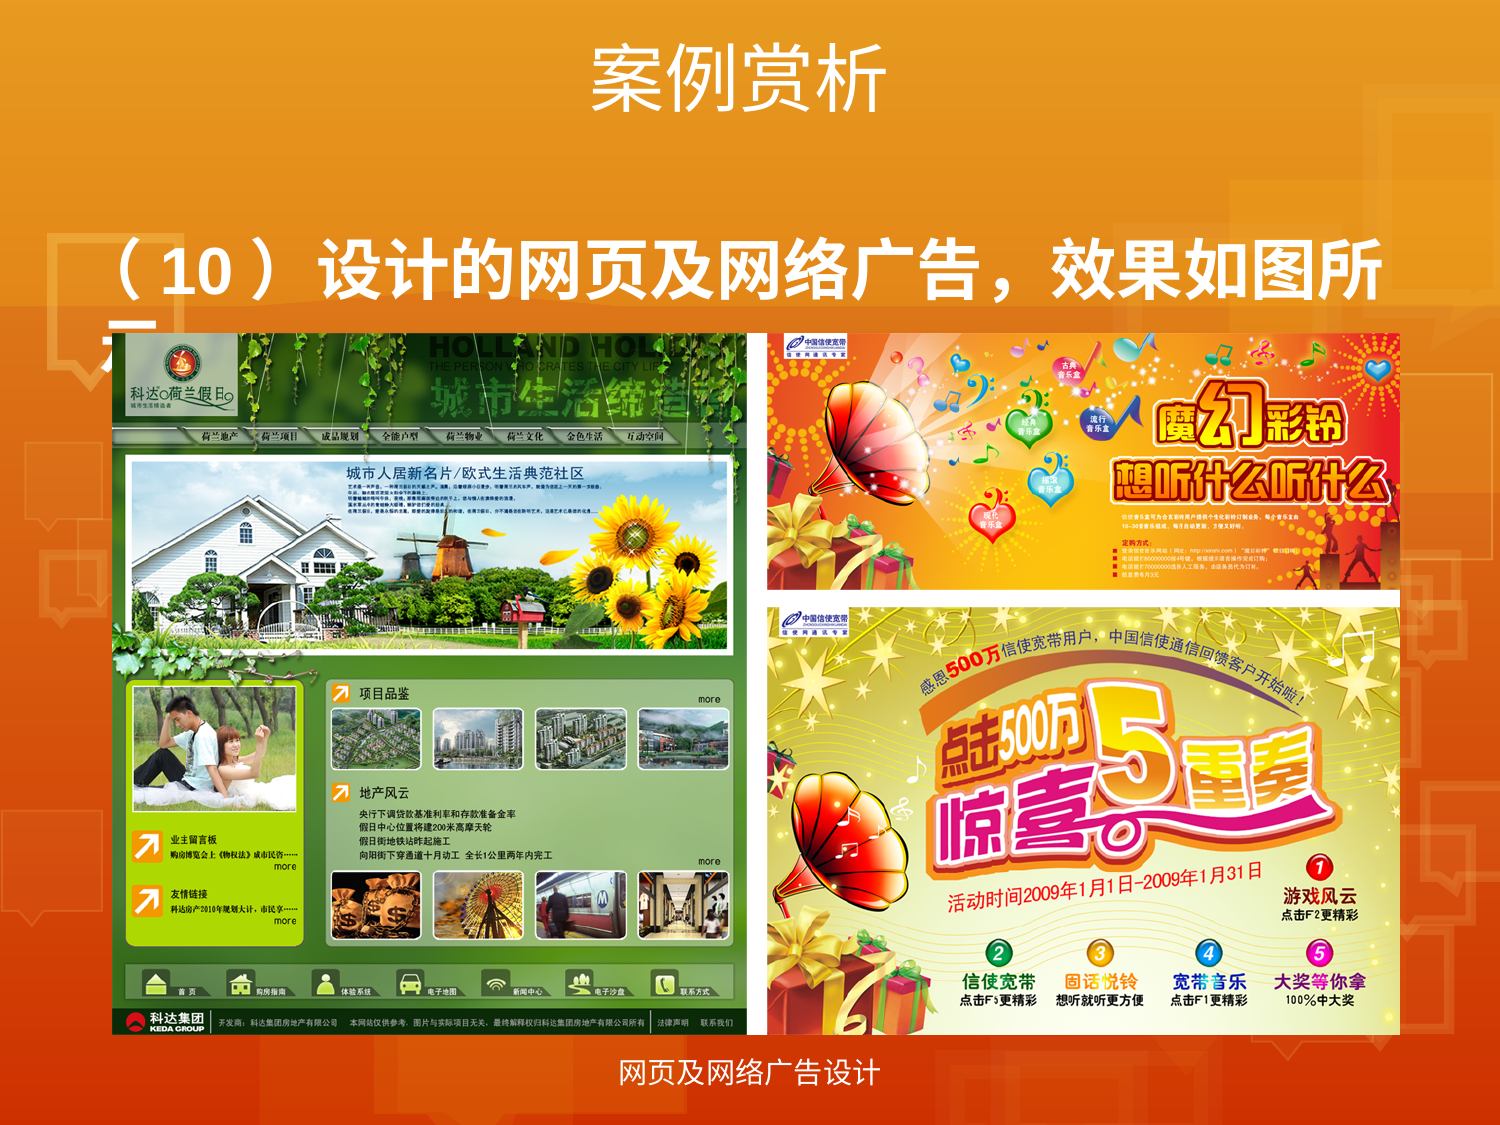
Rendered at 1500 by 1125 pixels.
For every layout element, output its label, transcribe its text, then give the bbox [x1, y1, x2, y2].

picture [112, 333, 1400, 1035]
text_box 案例赏析 [123, 23, 1365, 129]
text_box 网页及网络广告设计 [478, 1046, 1022, 1097]
text_box （10）设计的网页及网络广告，效果如图所示。 [0, 220, 1500, 327]
